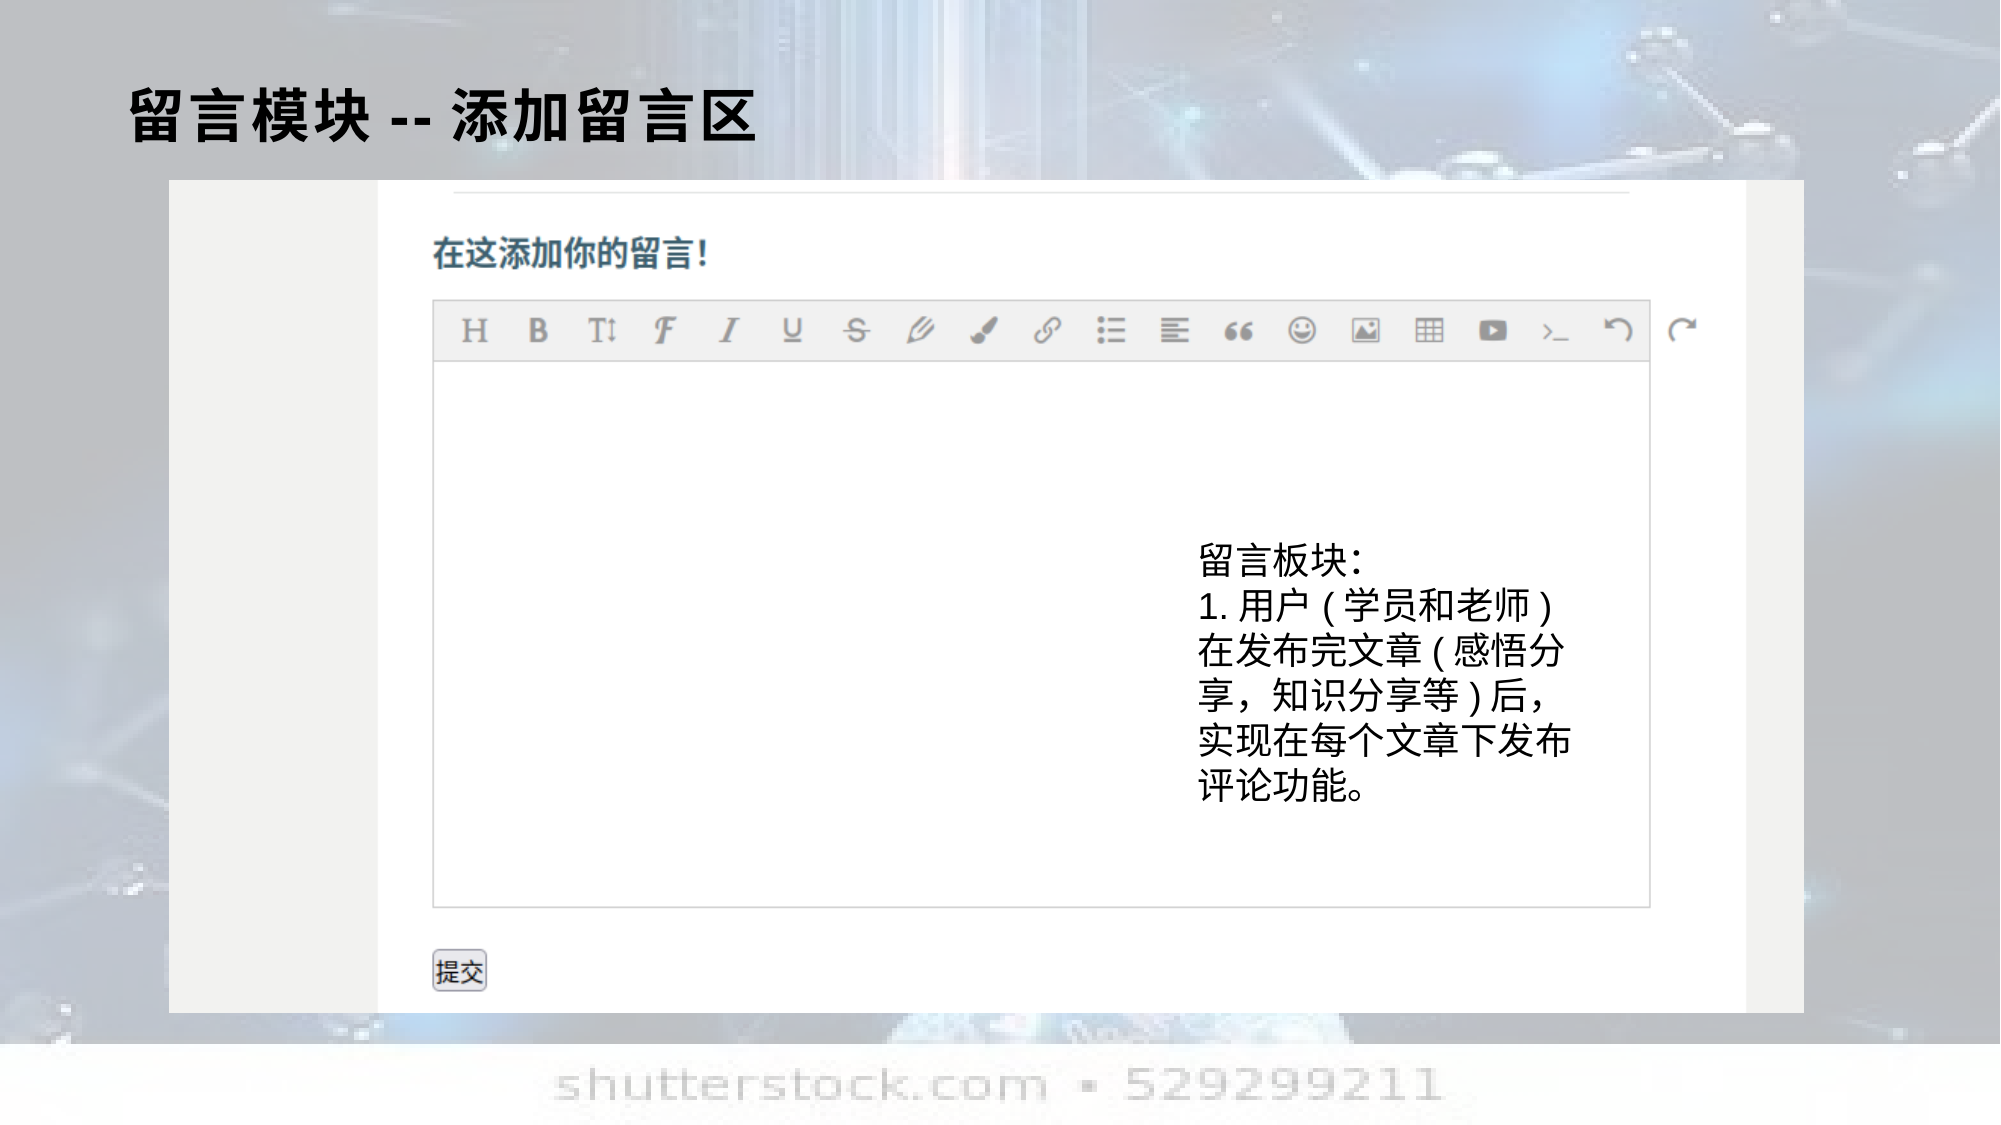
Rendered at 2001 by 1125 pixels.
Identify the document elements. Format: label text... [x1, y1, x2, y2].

title 留言模块--添加留言区 [109, 72, 1891, 146]
picture [169, 180, 1804, 1013]
